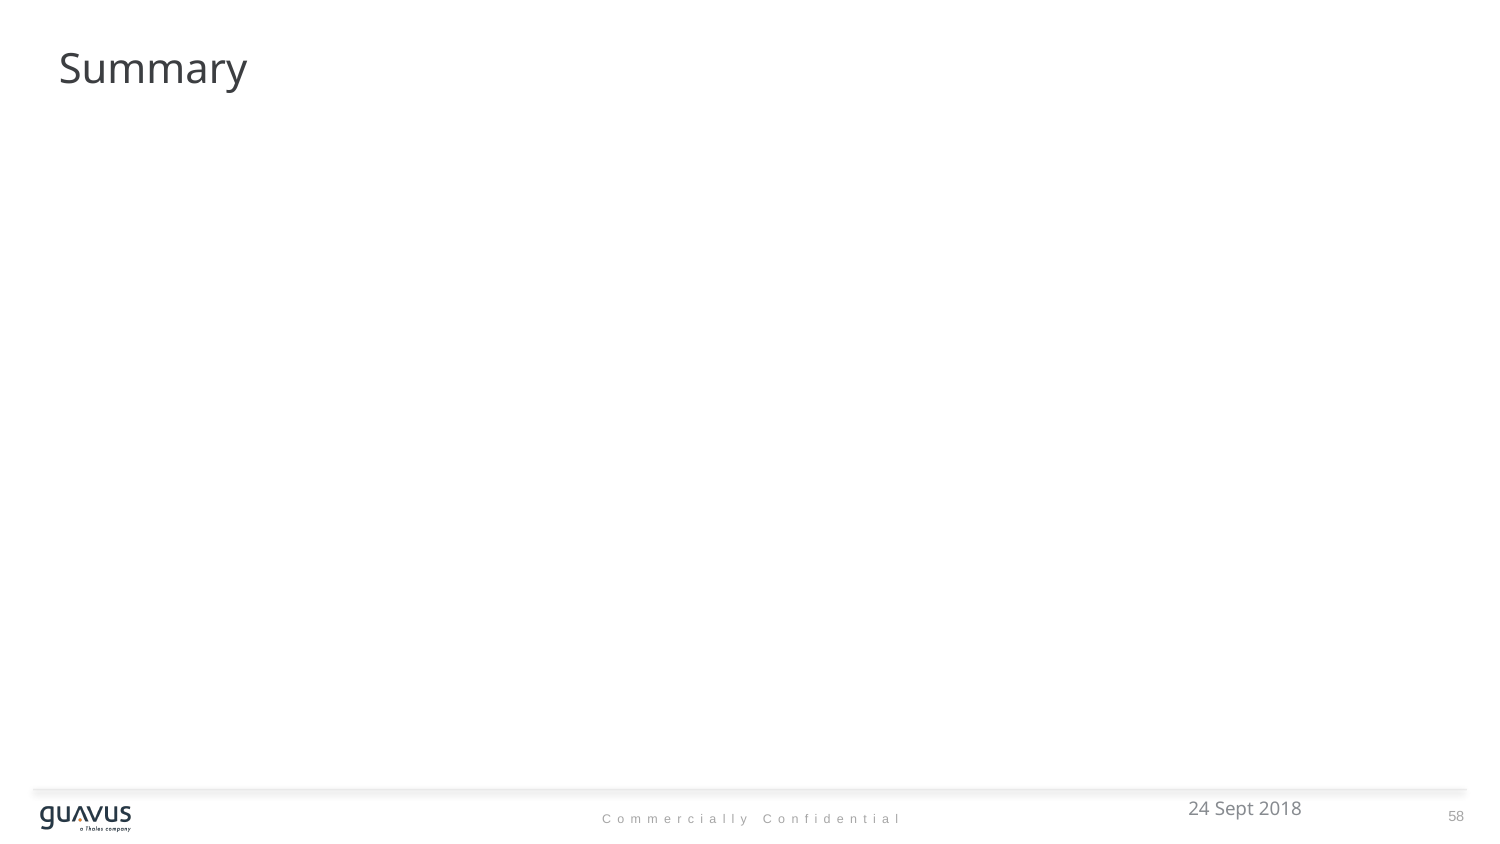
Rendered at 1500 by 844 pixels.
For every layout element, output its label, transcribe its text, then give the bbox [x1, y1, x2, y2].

picture [27, 796, 146, 841]
title Summary [43, 10, 1467, 130]
